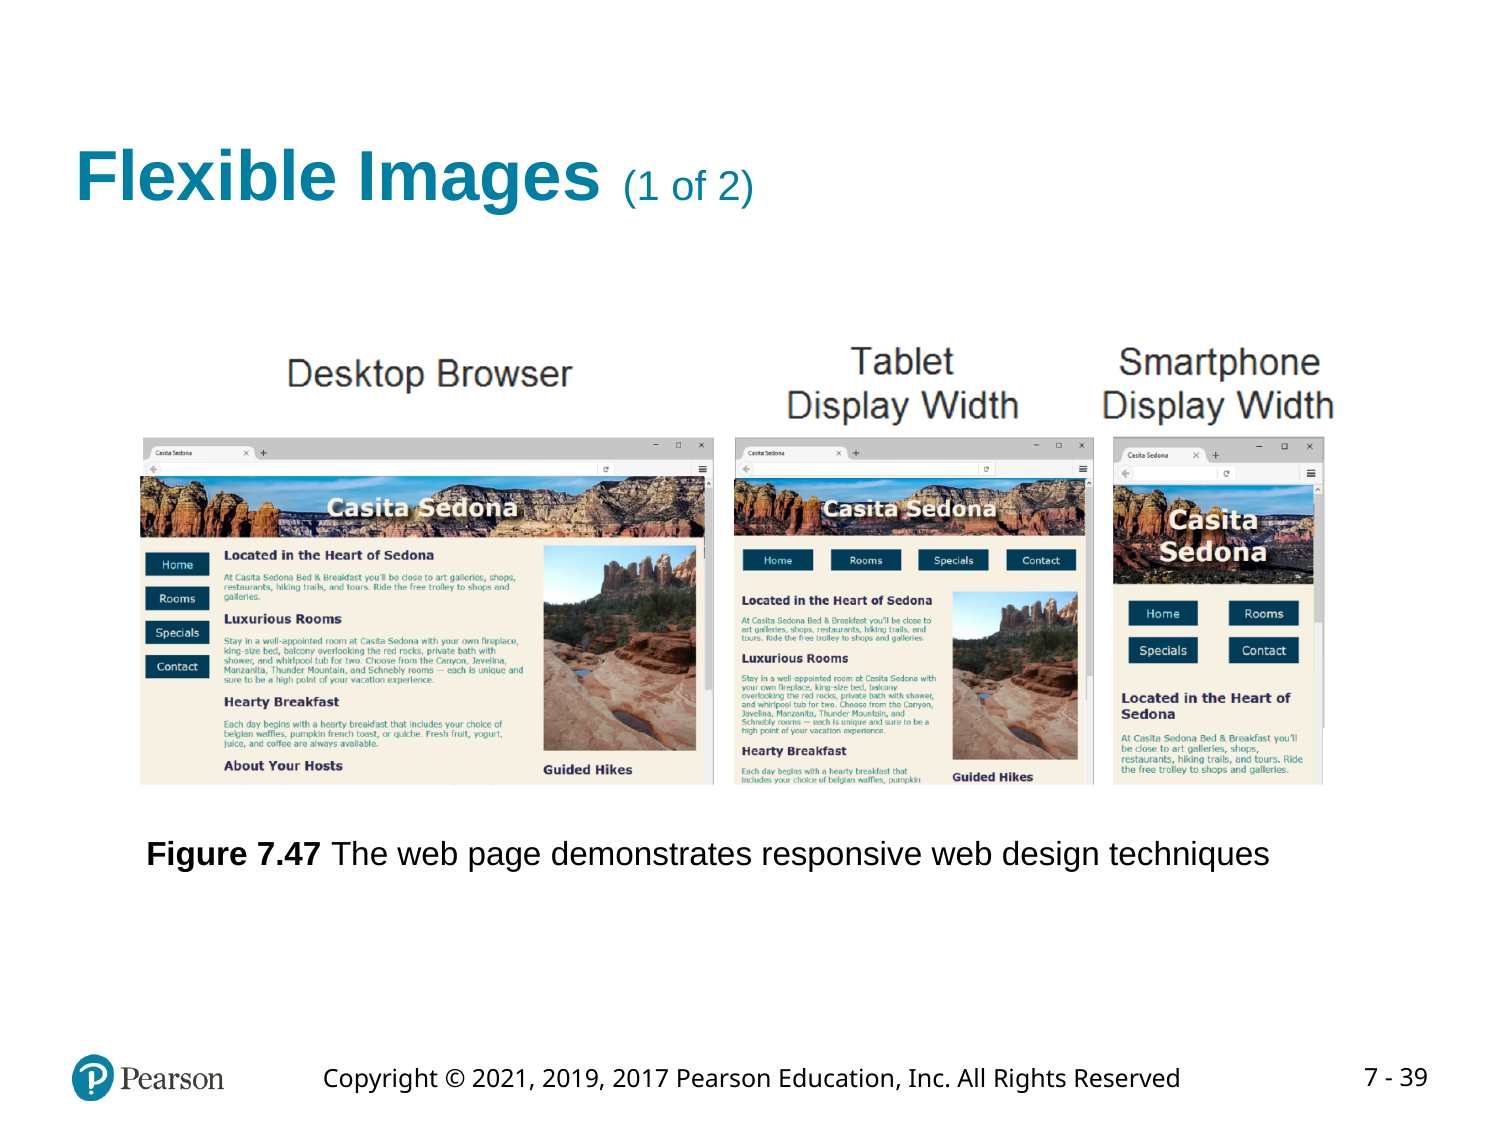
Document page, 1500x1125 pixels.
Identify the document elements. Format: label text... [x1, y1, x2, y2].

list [137, 324, 1343, 798]
text_box Figure 7.47 The web page demonstrates responsive web design techniques [131, 824, 1312, 880]
picture [72, 1054, 89, 1072]
picture [81, 1064, 107, 1089]
picture [99, 1054, 224, 1101]
title Flexible Images (1 of 2) [75, 35, 1425, 216]
picture [72, 1087, 83, 1101]
